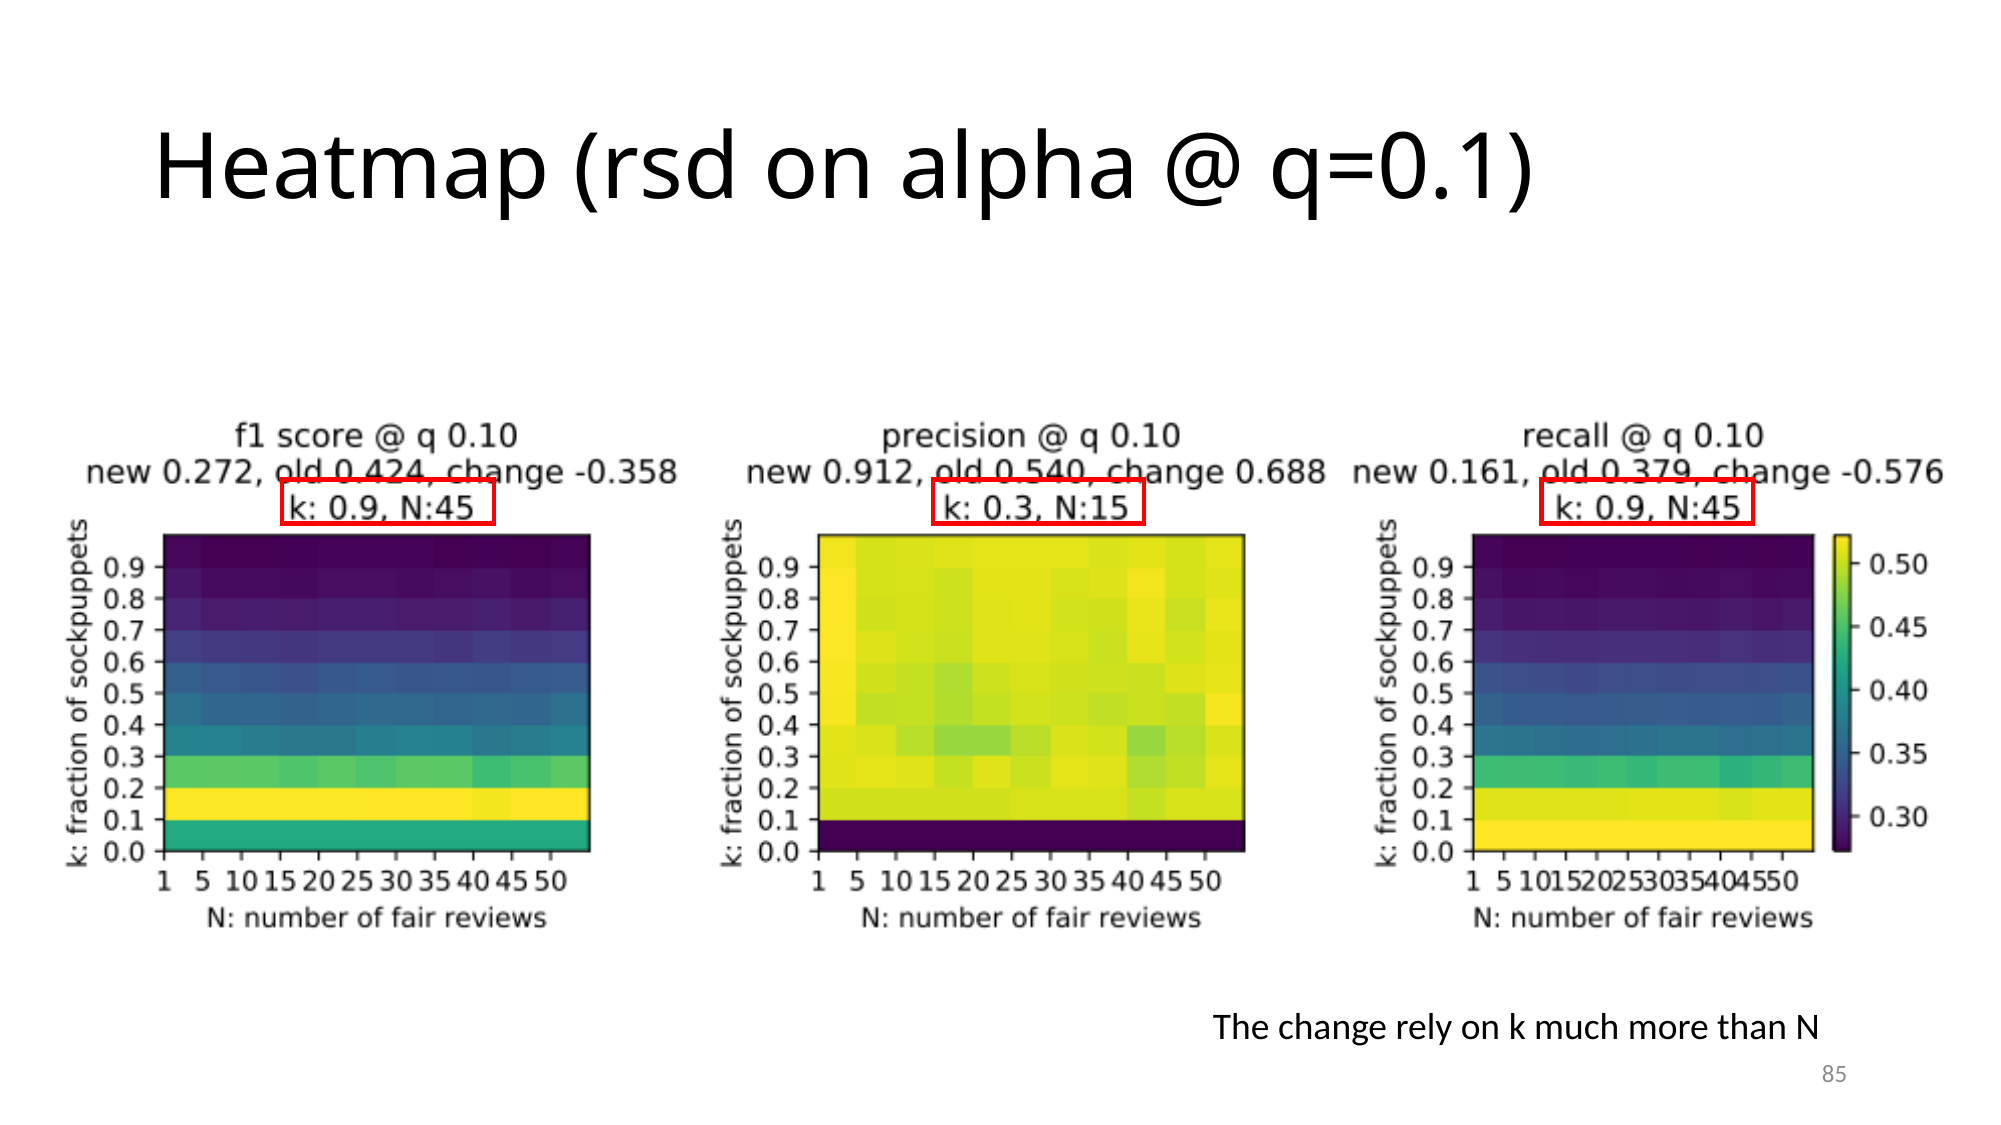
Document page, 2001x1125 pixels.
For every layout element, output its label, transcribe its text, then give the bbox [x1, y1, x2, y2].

text_box The change rely on k much more than N [1198, 994, 1962, 1055]
title Heatmap (rsd on alpha @ q=0.1) [137, 59, 1863, 278]
slide_number 85 [1412, 1042, 1863, 1103]
picture [37, 383, 1961, 960]
